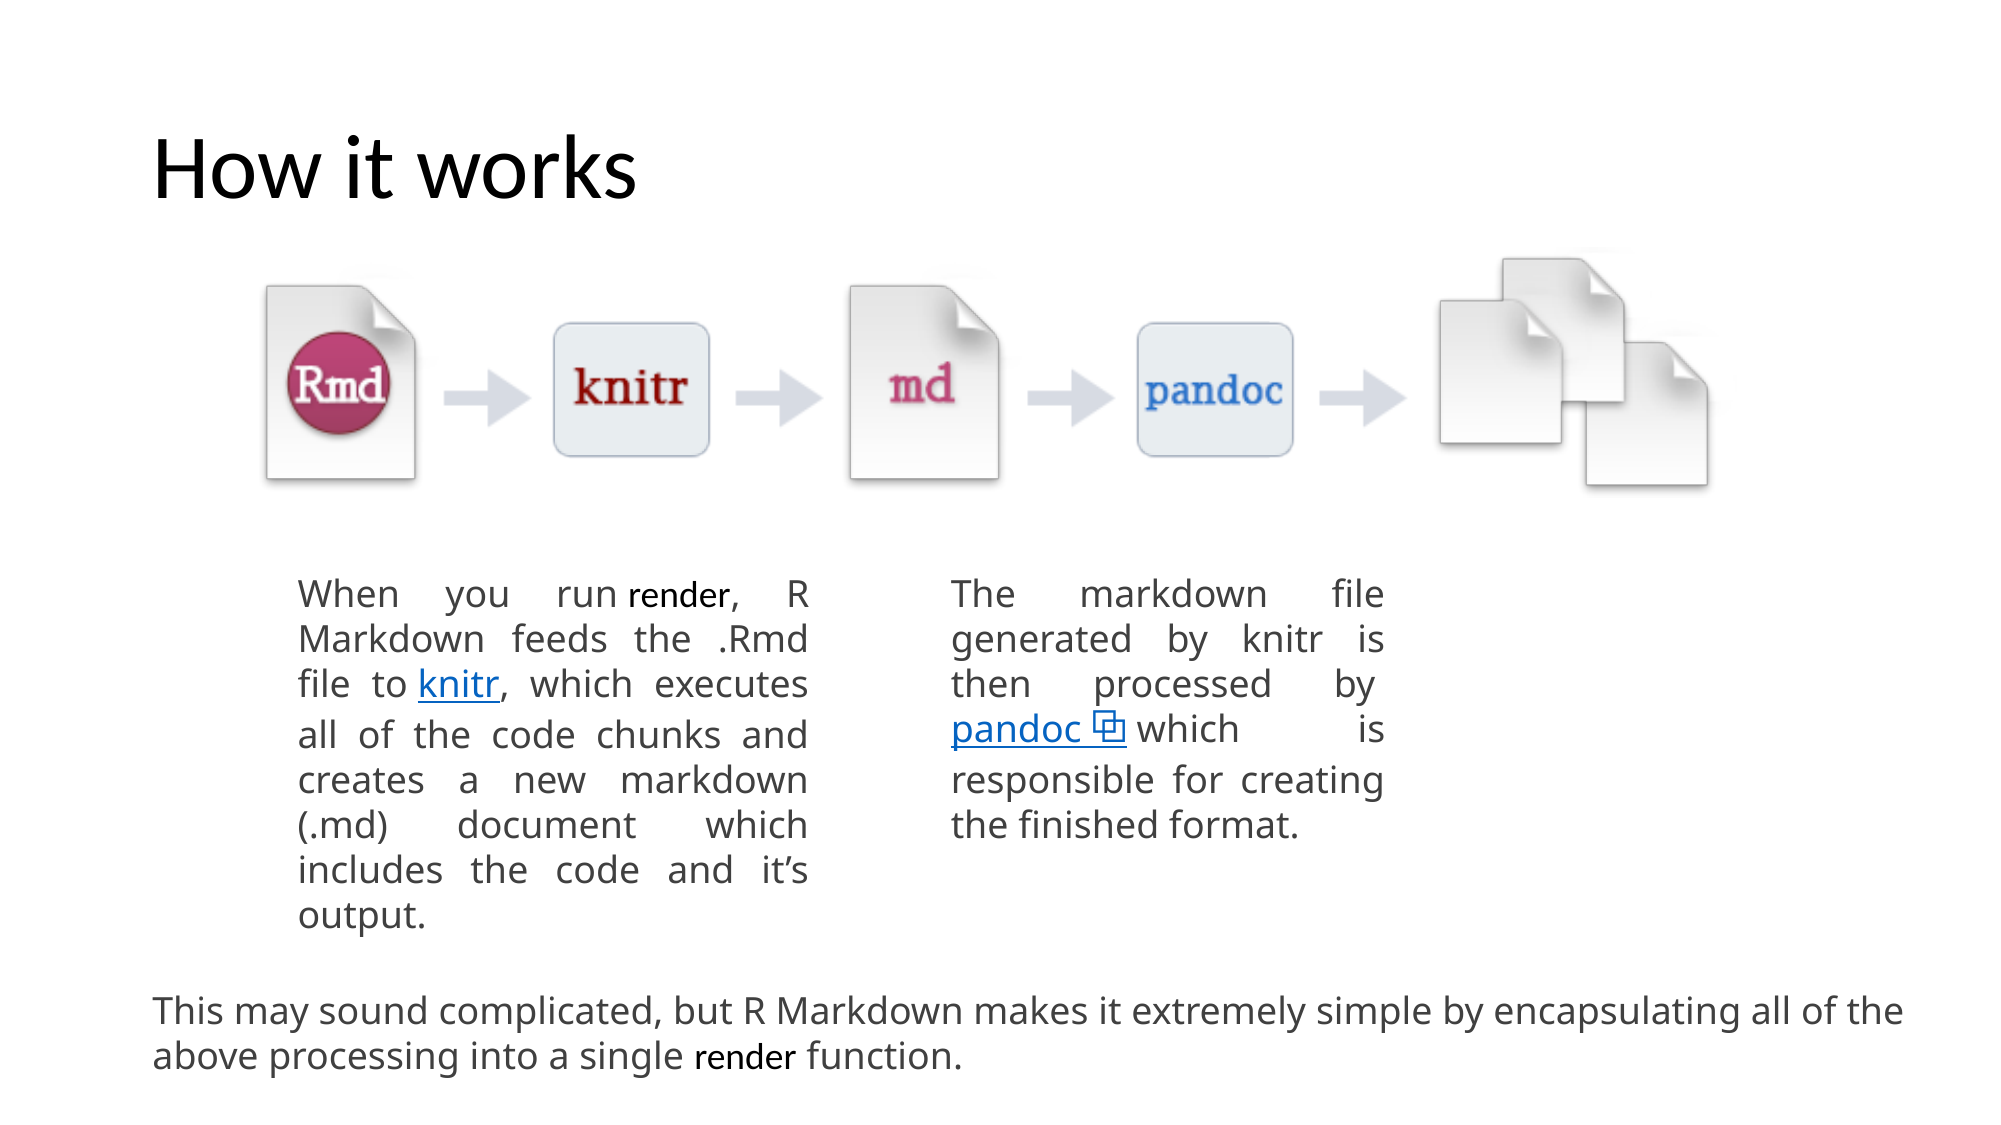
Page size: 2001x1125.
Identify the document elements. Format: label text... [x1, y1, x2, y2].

text_box When you run render, R Markdown feeds the .Rmd file to knitr, which executes all of the code chunks and creates a new markdown (.md) document which includes the code and it’s output. [282, 562, 825, 896]
text_box This may sound complicated, but R Markdown makes it extremely simple by encapsulating all of the above processing into a single render function. [137, 979, 1945, 1086]
picture [259, 247, 1738, 498]
title How it works [137, 59, 1863, 278]
text_box The markdown file generated by knitr is then processed by pandoc ⧉ which is responsible for creating the finished format. [935, 562, 1401, 851]
